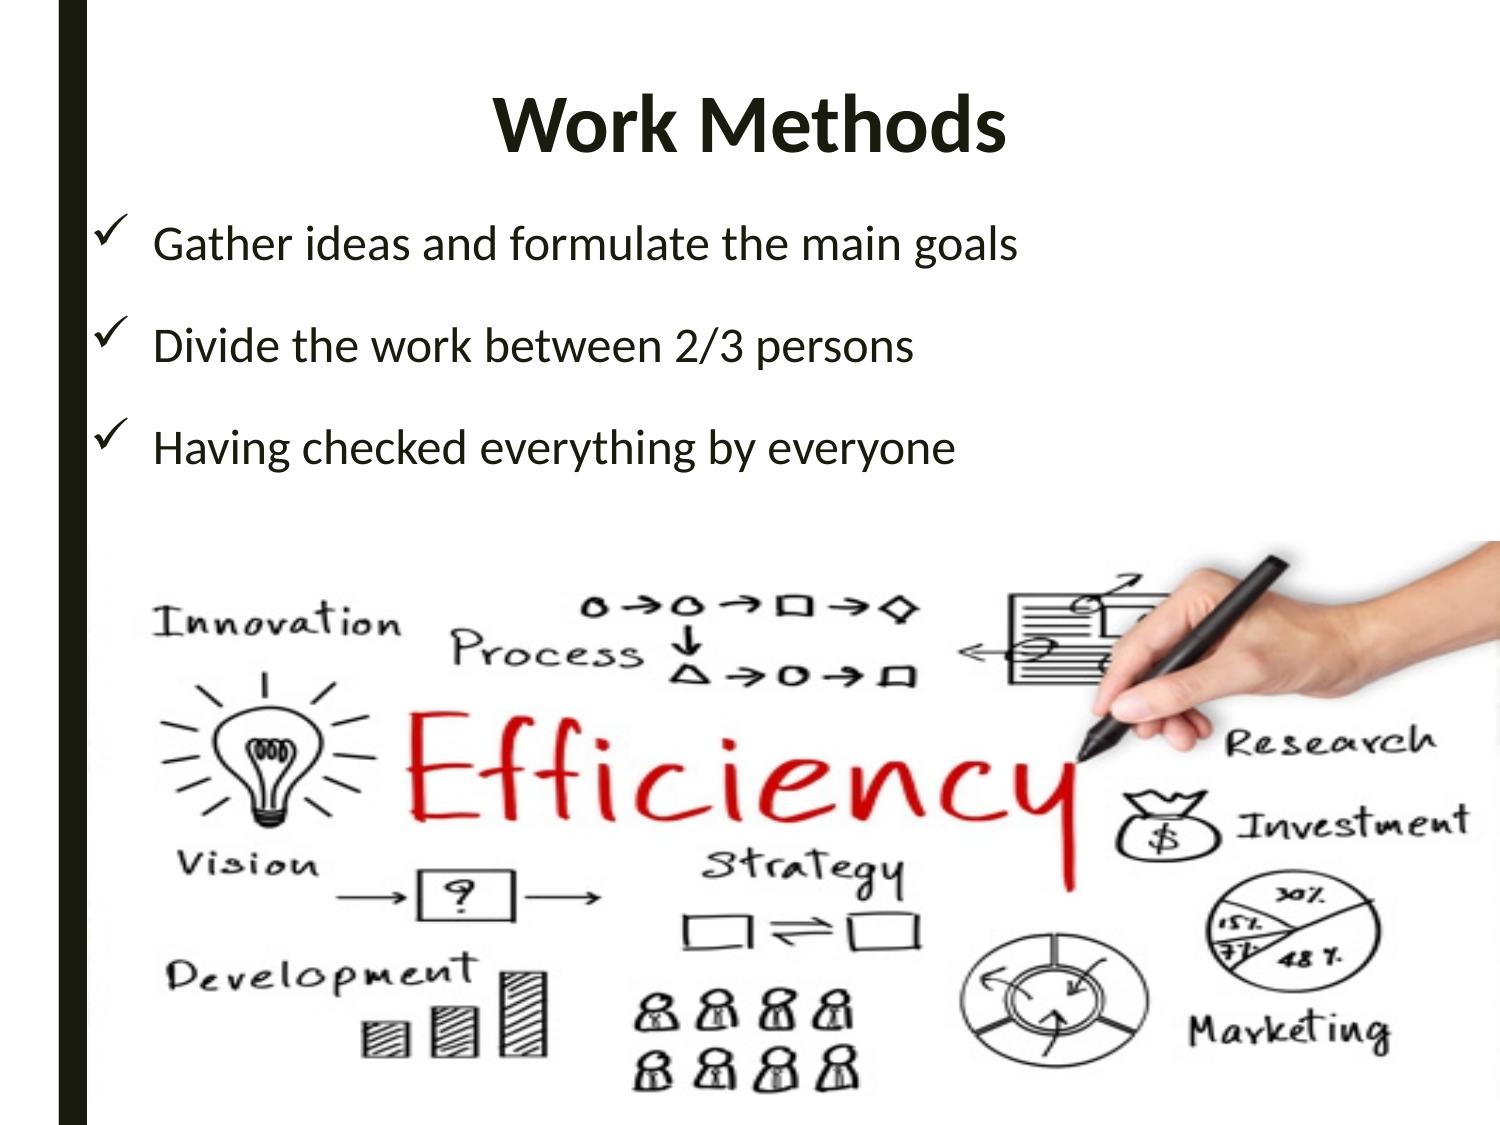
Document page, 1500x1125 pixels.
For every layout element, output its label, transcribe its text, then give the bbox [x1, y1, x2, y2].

list Work Methods Gather ideas and formulate the main goals Divide the work between 2/3 persons Having checked everything by everyone [75, 54, 1425, 586]
picture [88, 541, 1500, 1101]
